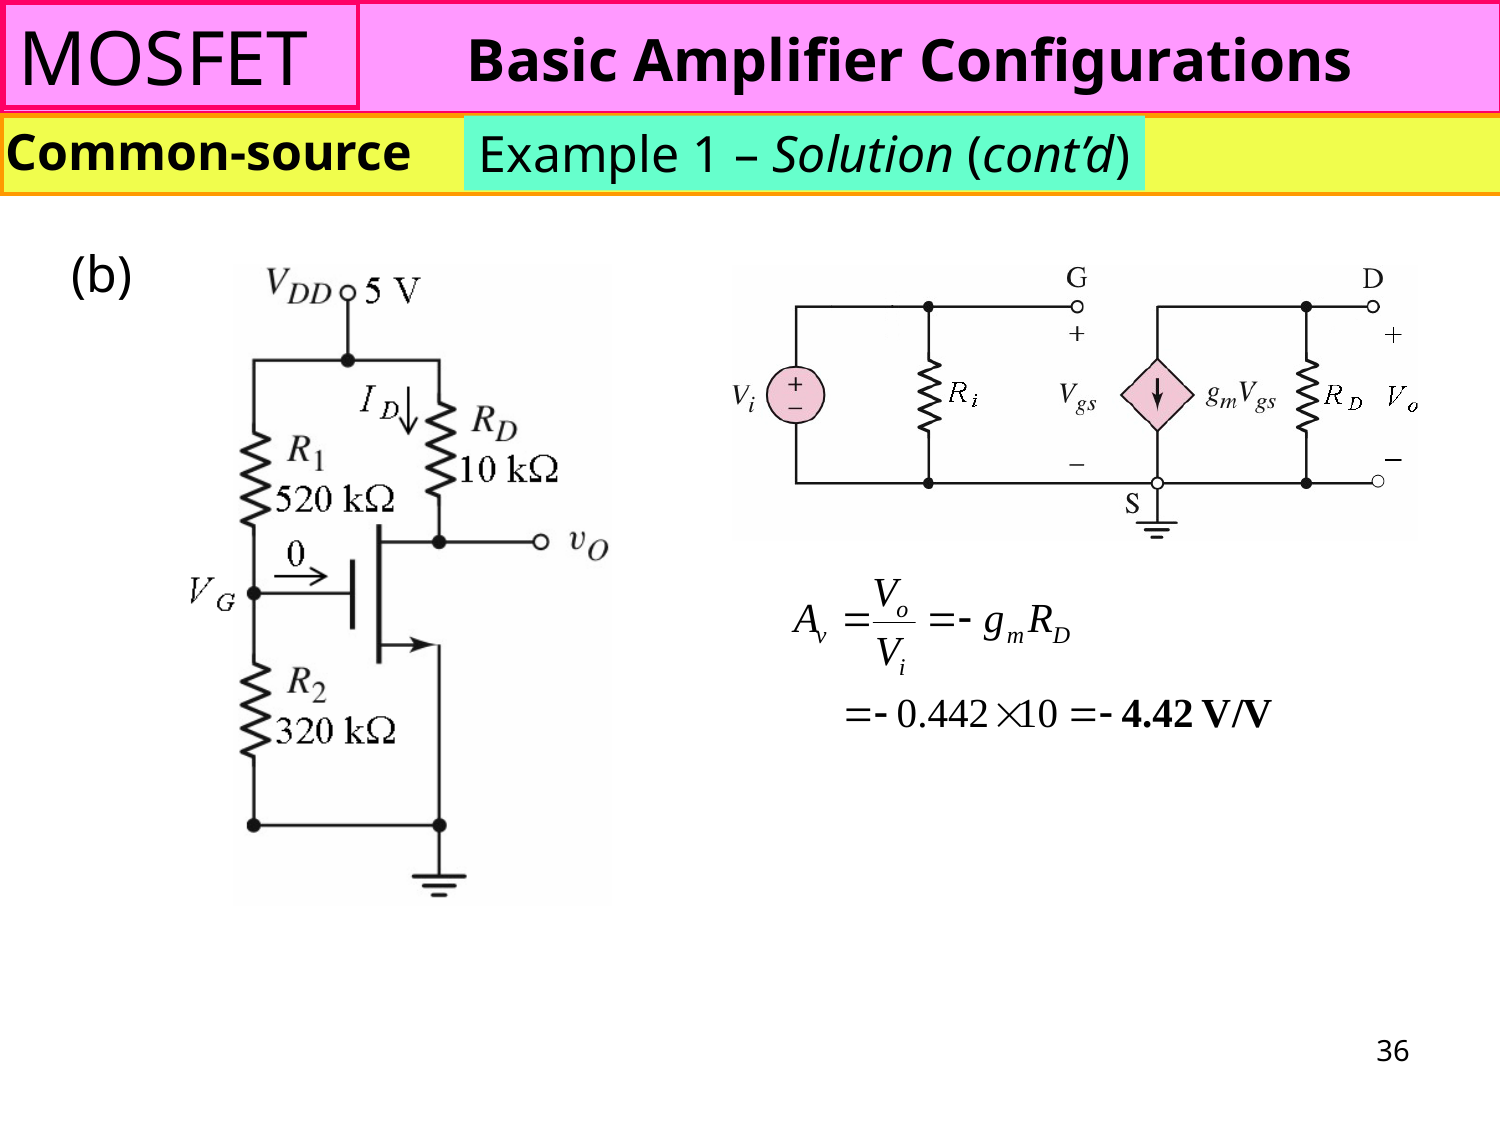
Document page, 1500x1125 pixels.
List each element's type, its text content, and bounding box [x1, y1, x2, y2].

text_box [1, 1, 1500, 114]
text_box (b) [56, 234, 147, 310]
text_box Example 1 – Solution (cont’d) [464, 115, 1145, 191]
picture [180, 264, 612, 906]
text_box [2, 115, 1500, 194]
text_box MOSFET [3, 3, 358, 108]
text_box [784, 565, 1282, 738]
picture [732, 264, 1418, 541]
text_box Common-source [0, 113, 427, 189]
text_box Basic Amplifier Configurations [452, 15, 1368, 101]
slide_number 36 [1074, 1024, 1426, 1103]
